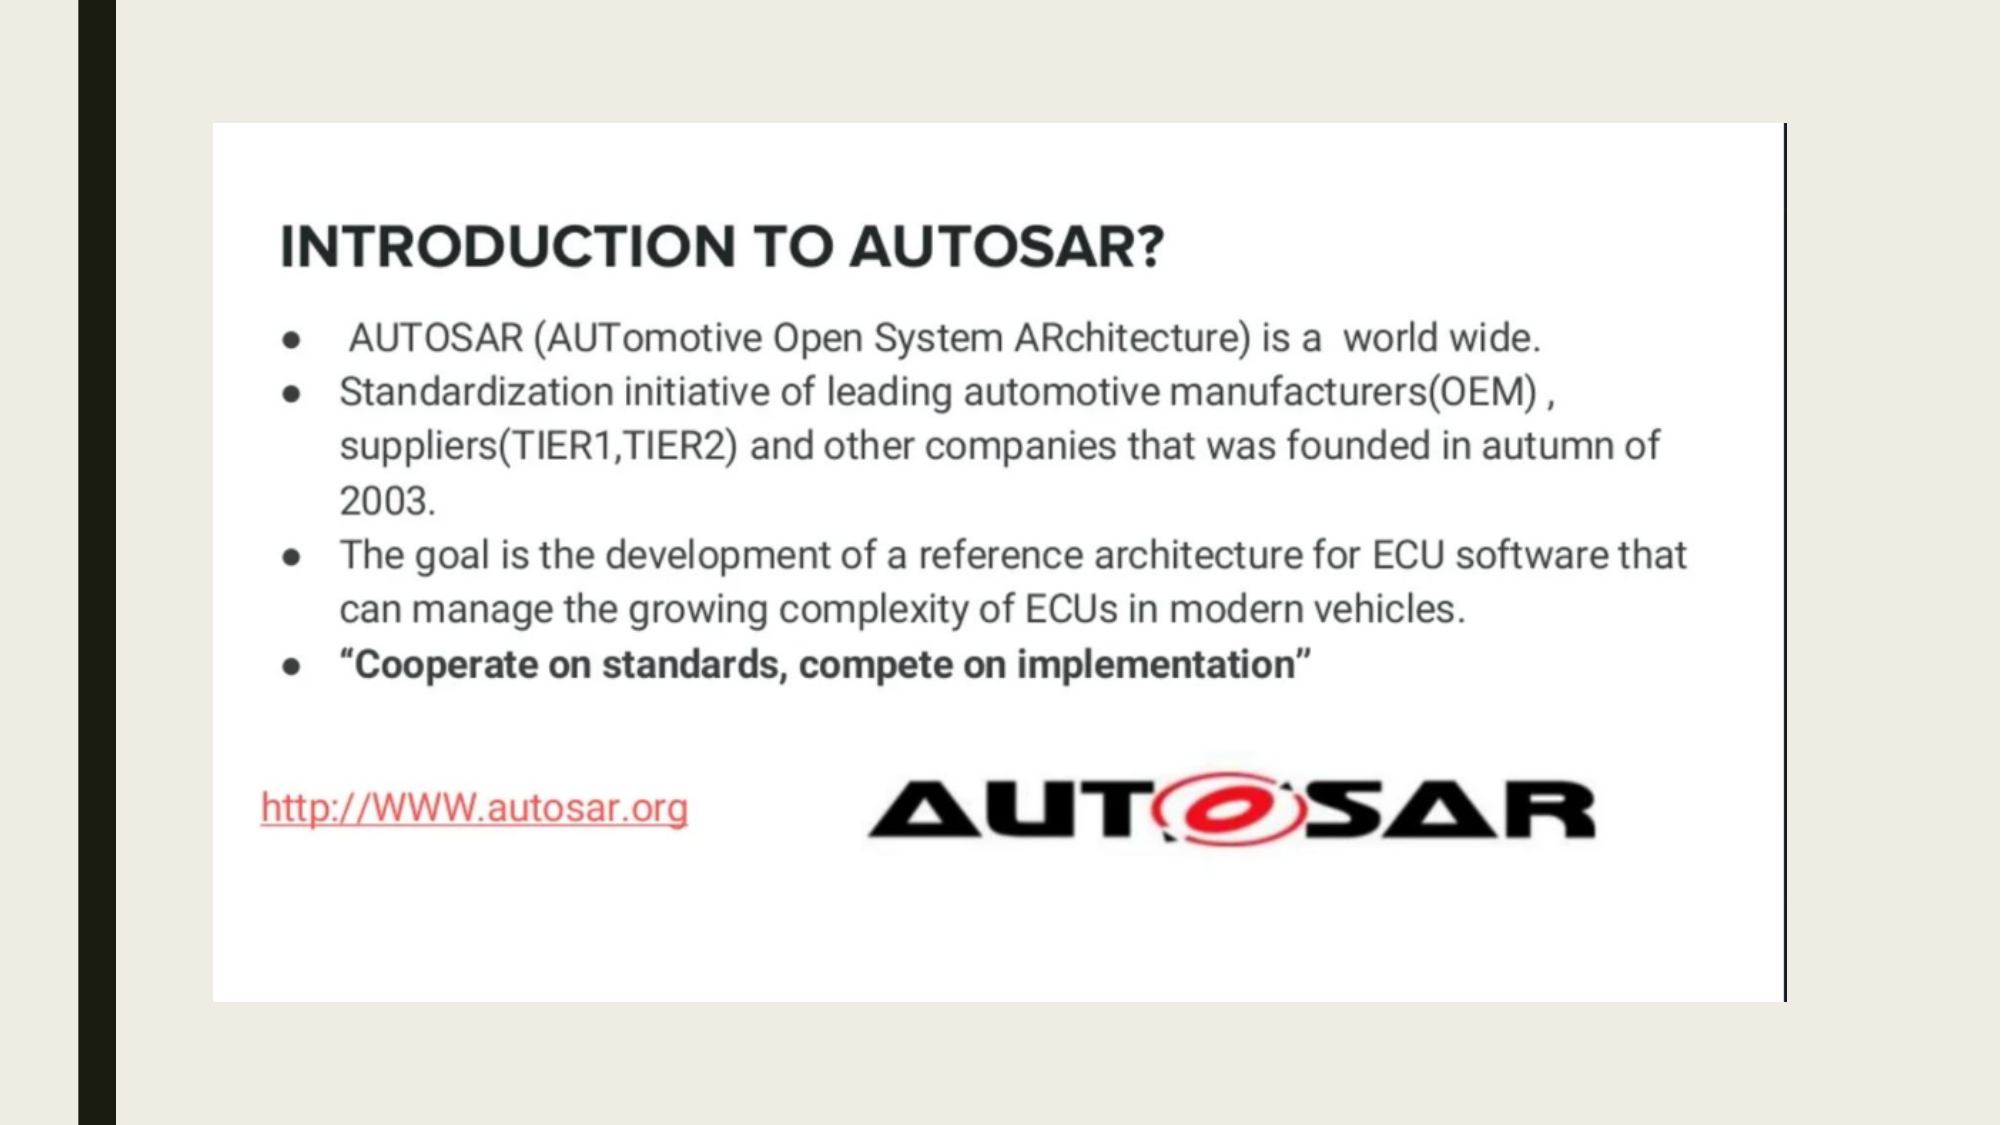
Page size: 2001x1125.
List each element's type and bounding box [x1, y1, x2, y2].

picture [213, 123, 1787, 1002]
